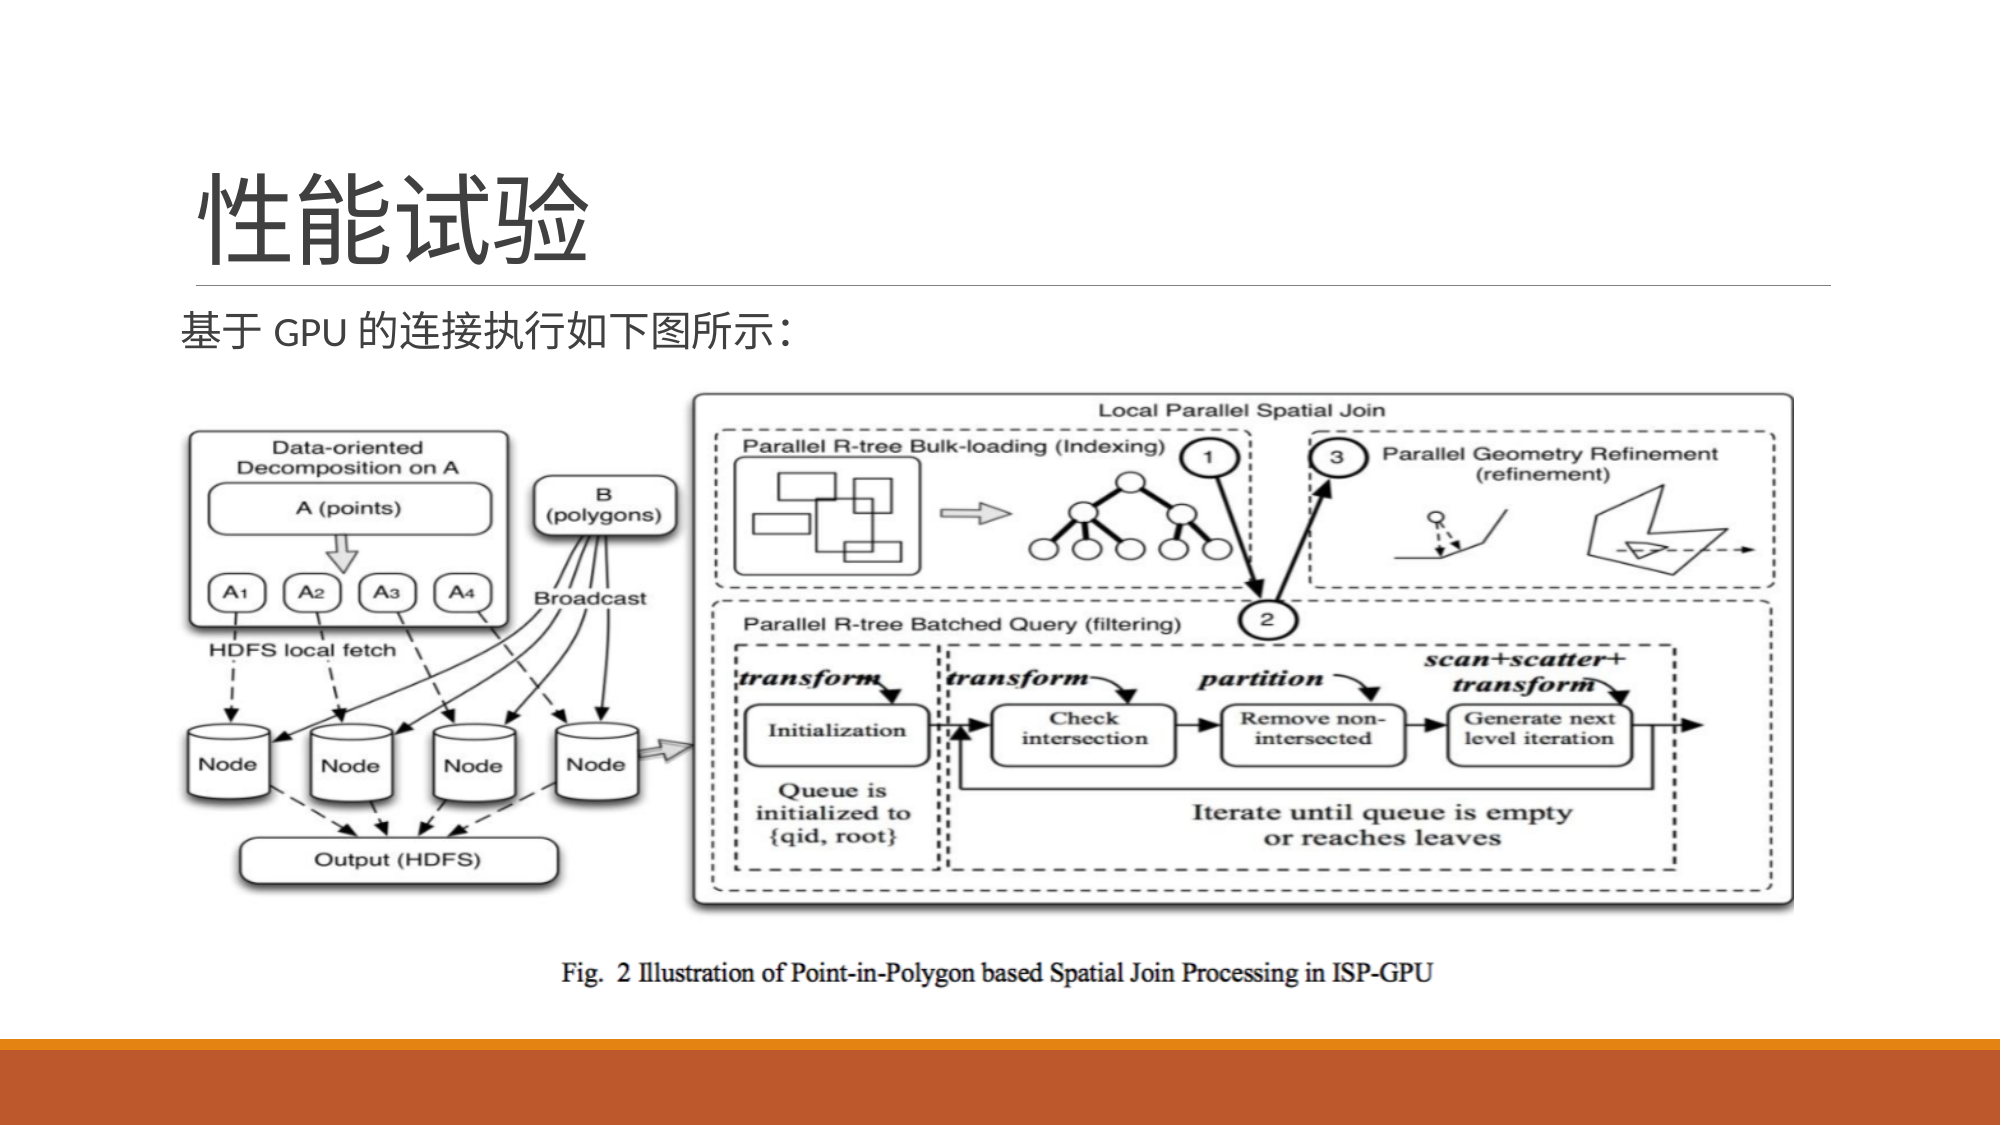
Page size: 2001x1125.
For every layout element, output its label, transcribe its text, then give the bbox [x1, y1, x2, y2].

list 基于GPU的连接执行如下图所示： [180, 302, 1830, 963]
title 性能试验 [180, 47, 1830, 285]
picture [156, 369, 1795, 1002]
